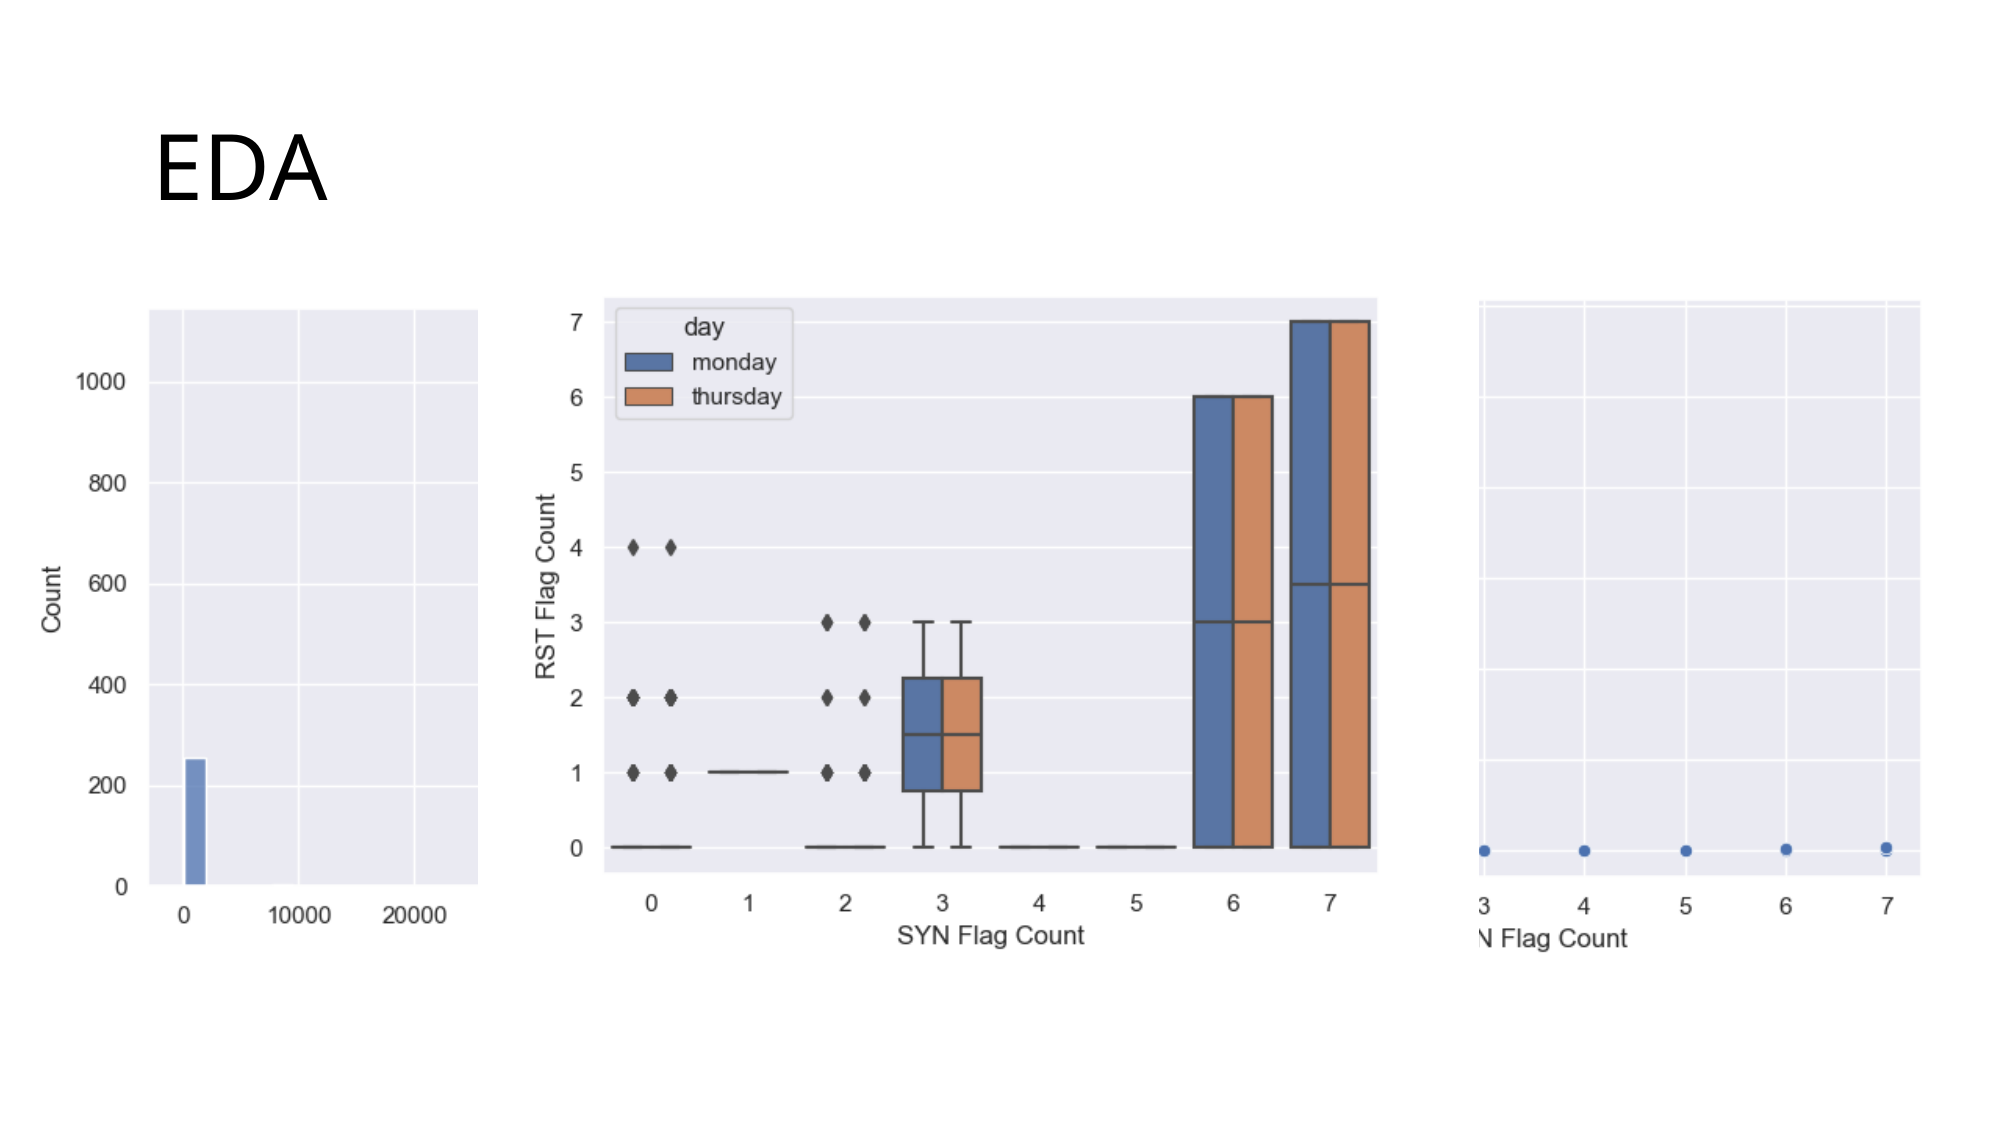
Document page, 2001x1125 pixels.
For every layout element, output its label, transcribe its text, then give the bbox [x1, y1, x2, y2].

picture [23, 206, 2000, 969]
title EDA [137, 75, 783, 218]
